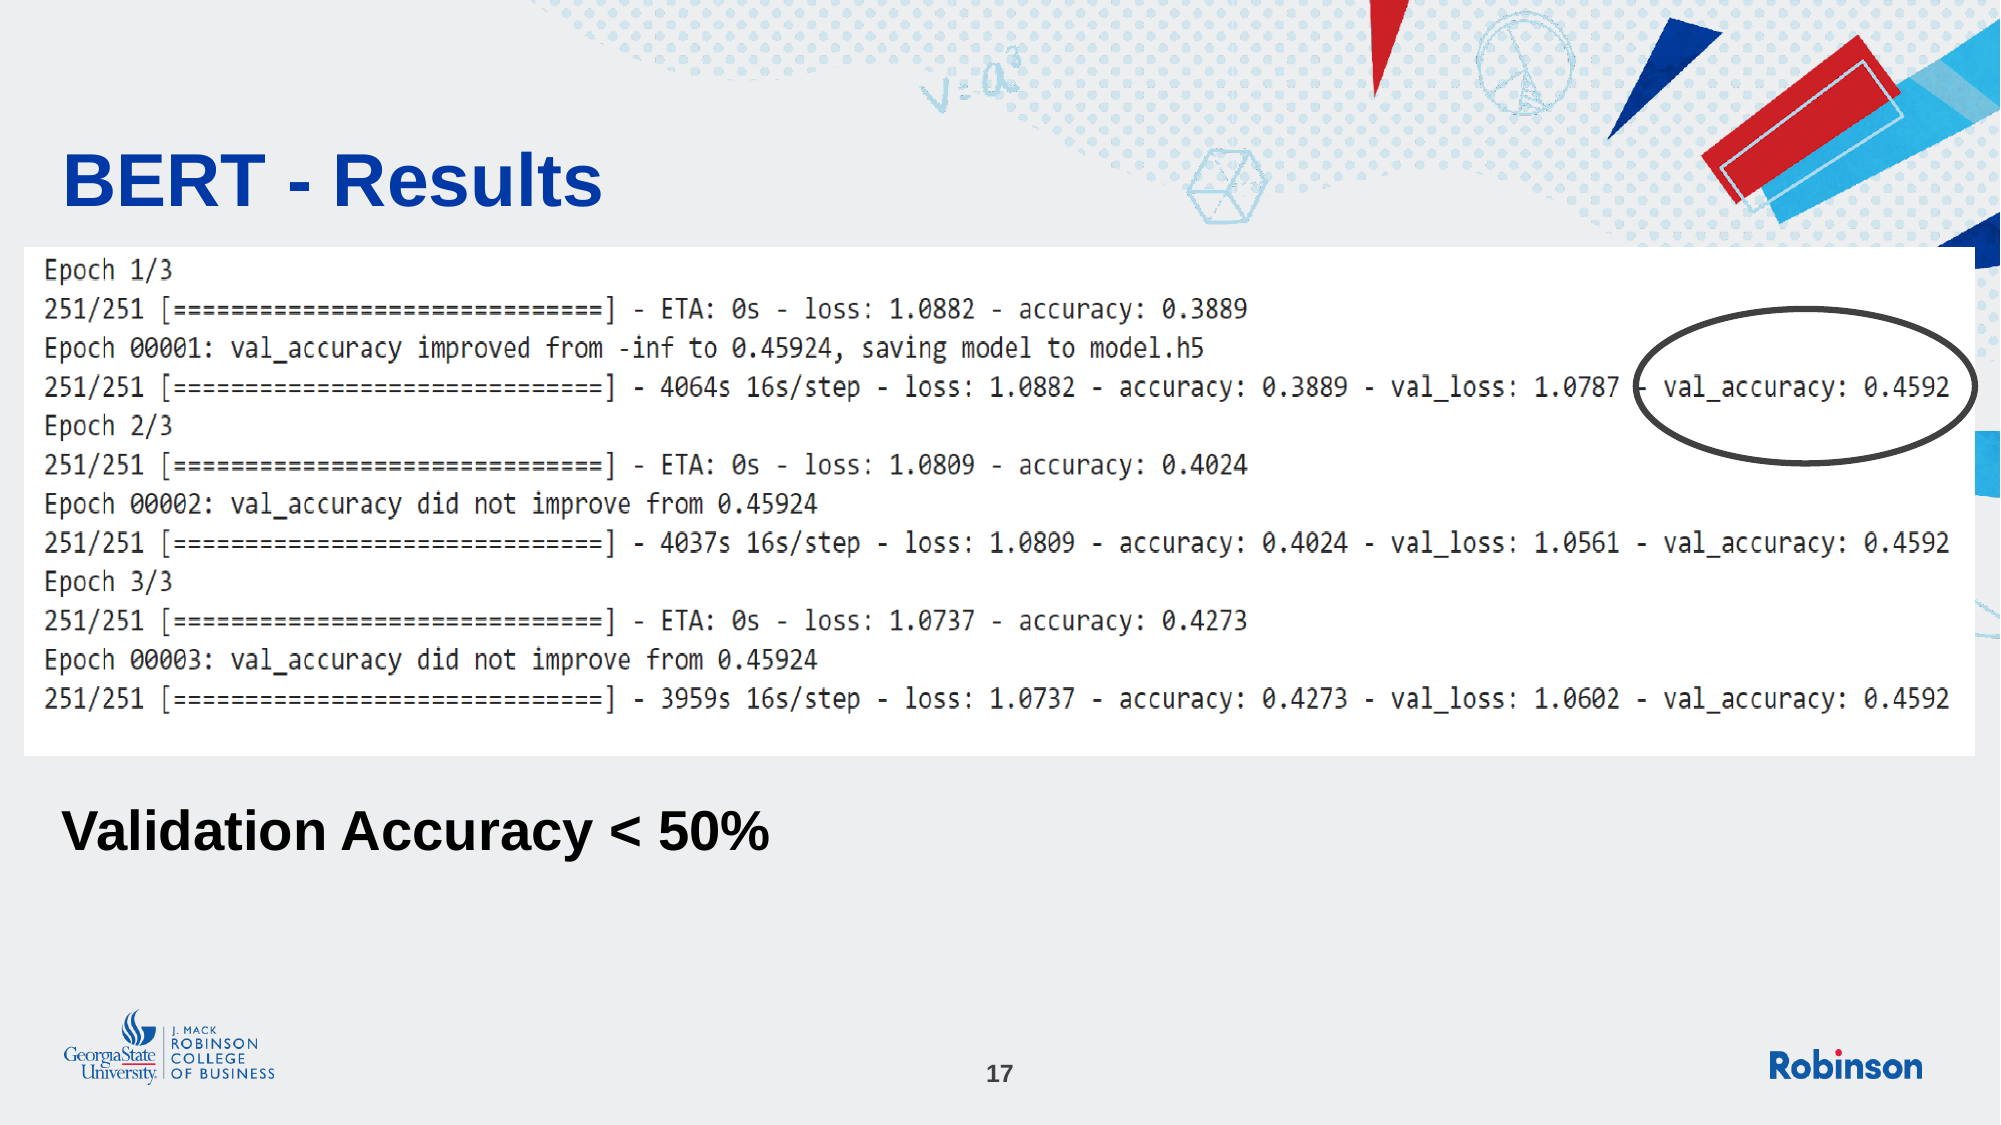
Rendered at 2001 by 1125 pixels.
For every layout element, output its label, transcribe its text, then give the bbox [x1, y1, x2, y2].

slide_number ‹#› [774, 1042, 1225, 1103]
picture [0, 0, 2000, 1125]
title BERT - Results [62, 35, 1938, 223]
text_box Validation Accuracy < 50% [46, 779, 1077, 877]
